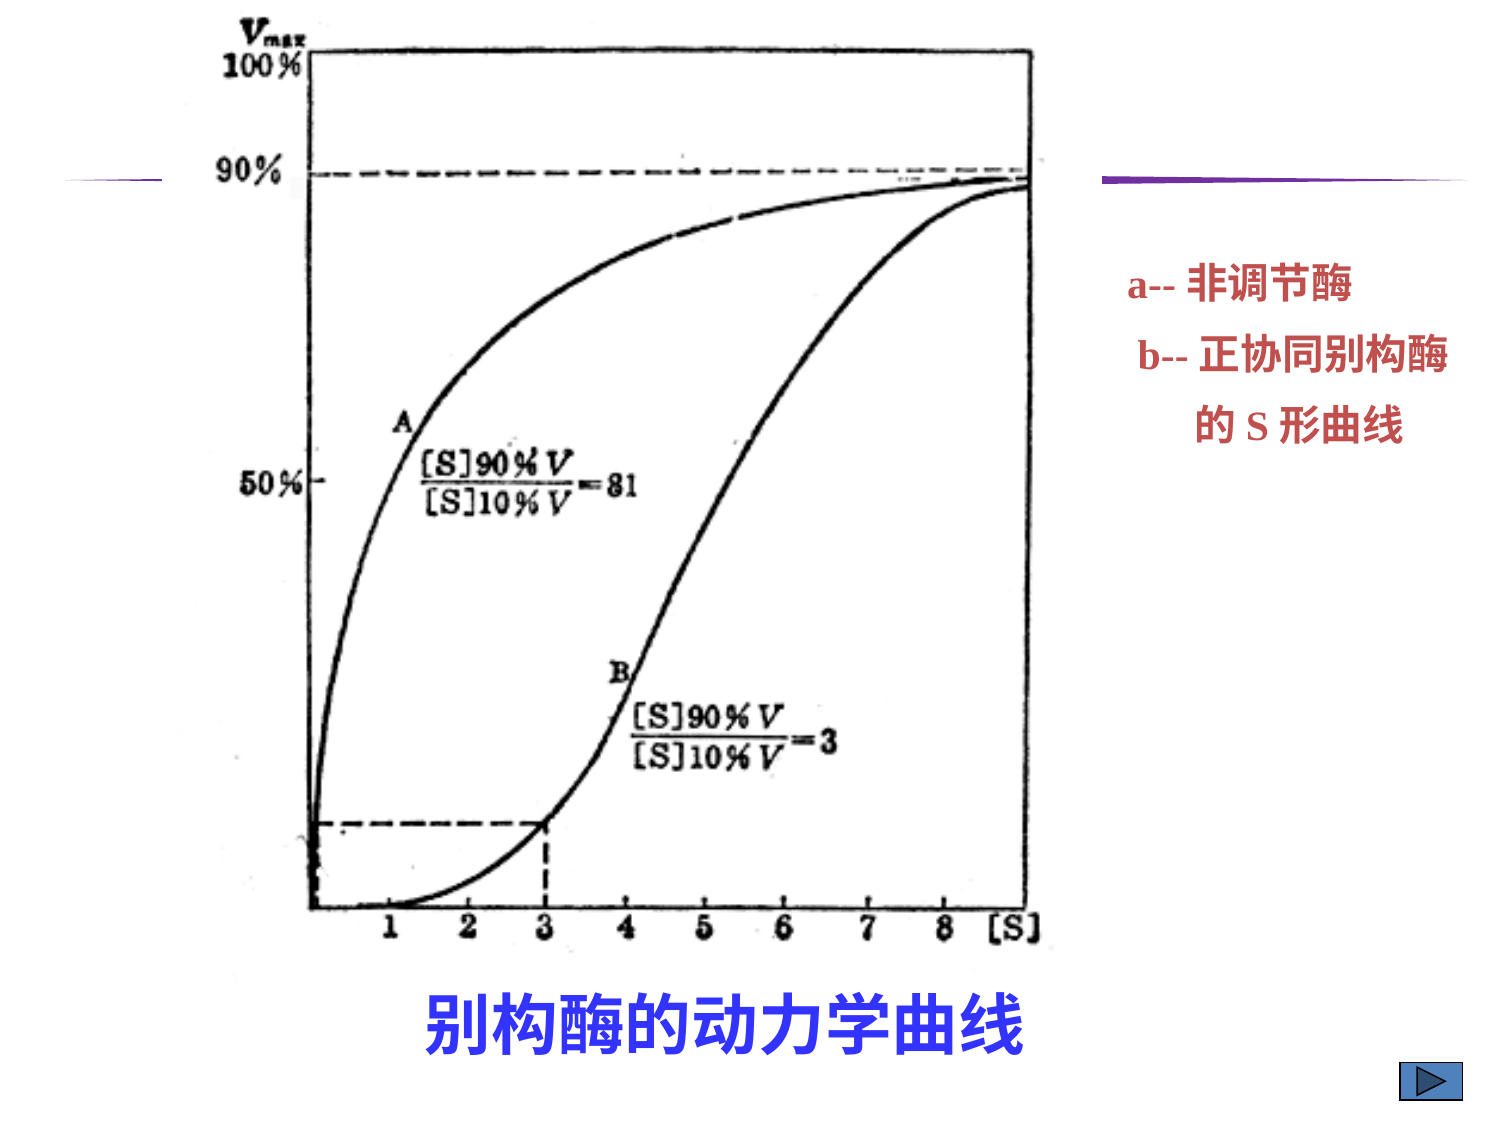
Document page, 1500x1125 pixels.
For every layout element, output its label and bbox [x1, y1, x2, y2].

text_box [137, 0, 1500, 1125]
